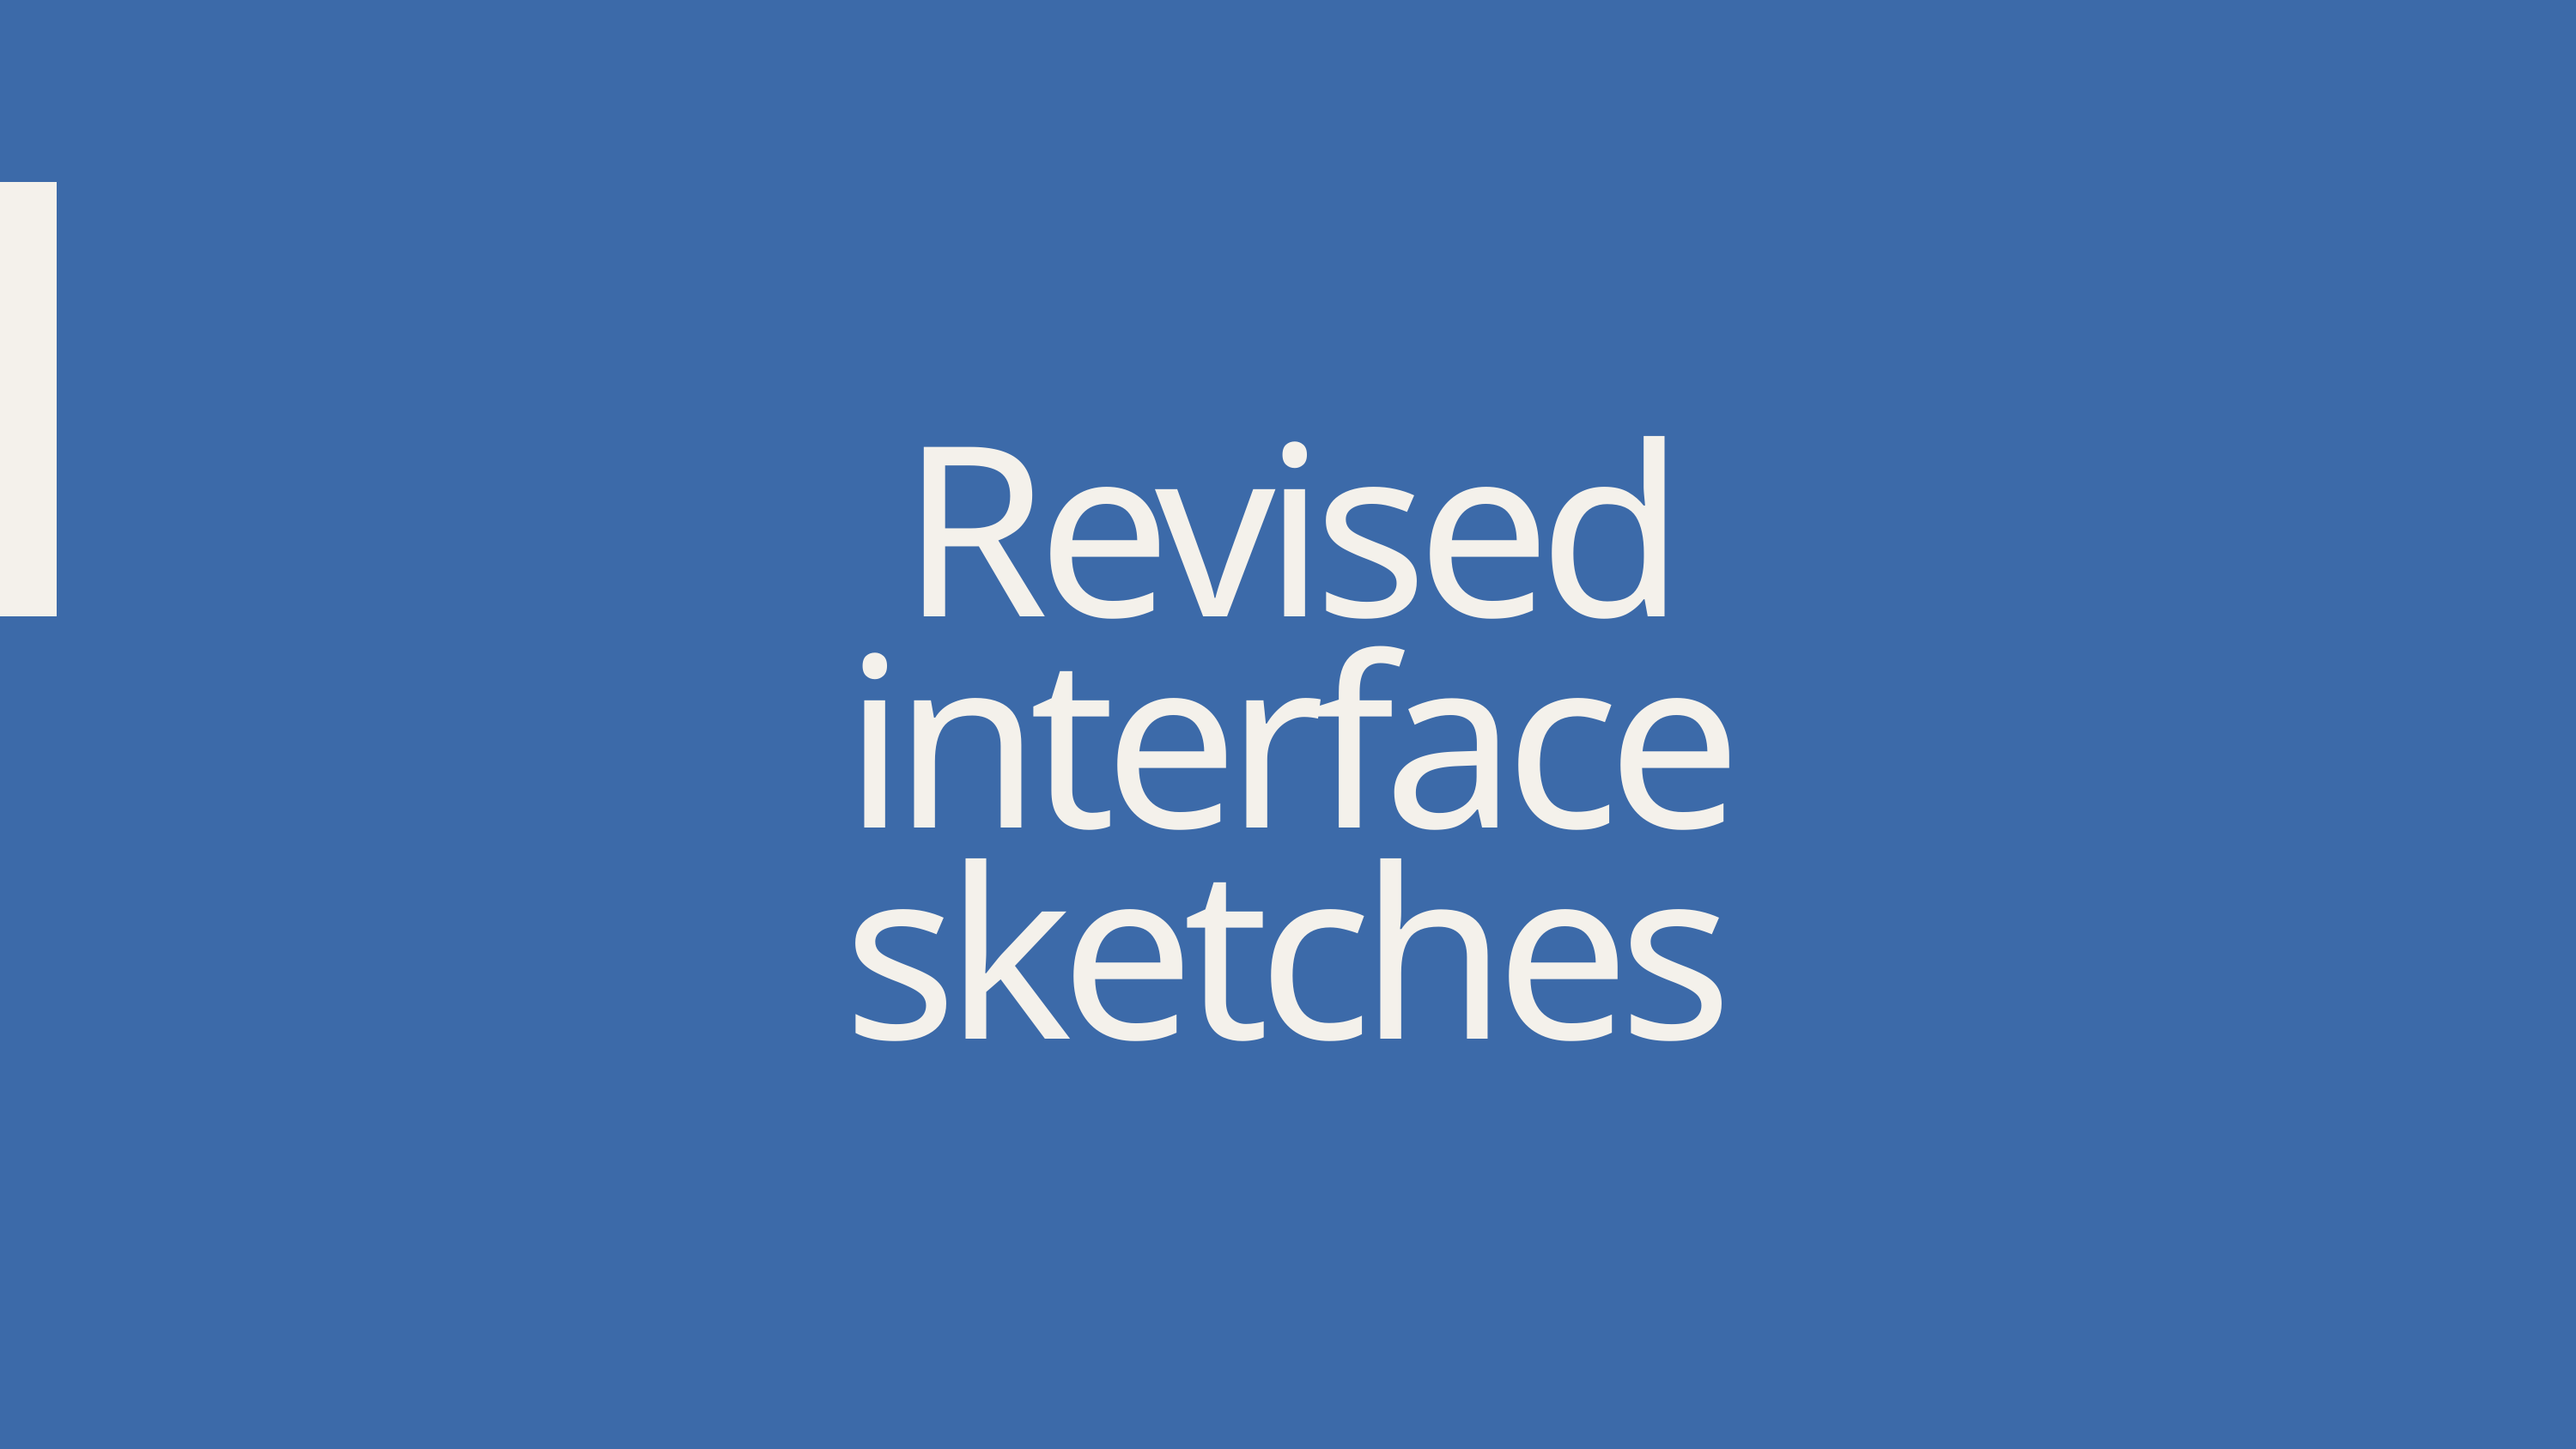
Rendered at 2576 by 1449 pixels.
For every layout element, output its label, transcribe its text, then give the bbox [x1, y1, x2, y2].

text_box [0, 181, 57, 617]
text_box Revised interface sketches [544, 452, 2032, 1087]
